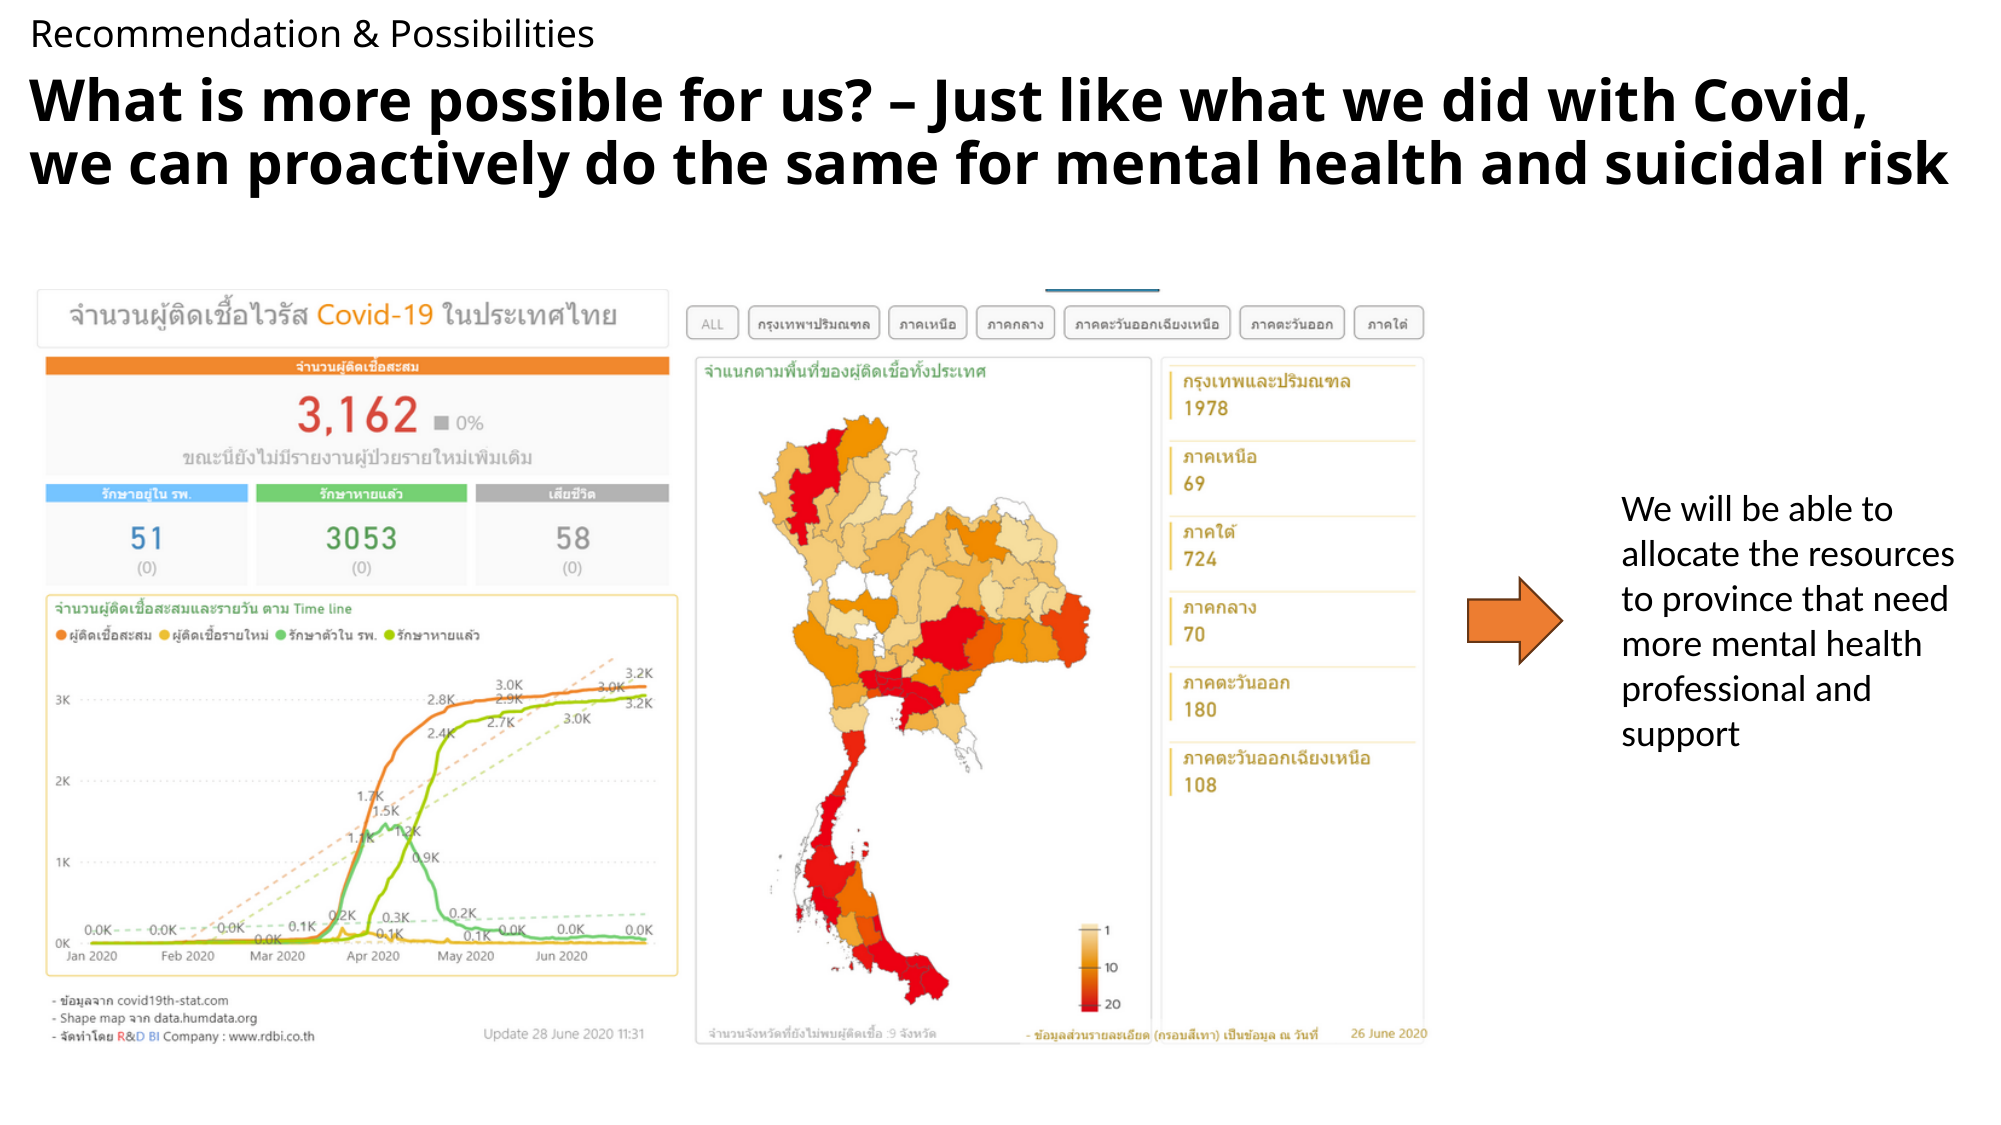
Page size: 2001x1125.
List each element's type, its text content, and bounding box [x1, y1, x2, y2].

text_box We will be able to allocate the resources to province that need more mental health professional and support [1606, 476, 1977, 762]
text_box [1467, 575, 1564, 666]
text_box What is more possible for us? – Just like what we did with Covid, we can proactively do the same for mental health and suicidal risk [14, 59, 1977, 209]
title Recommendation & Possibilities [14, 10, 1863, 59]
picture [14, 289, 1465, 1052]
